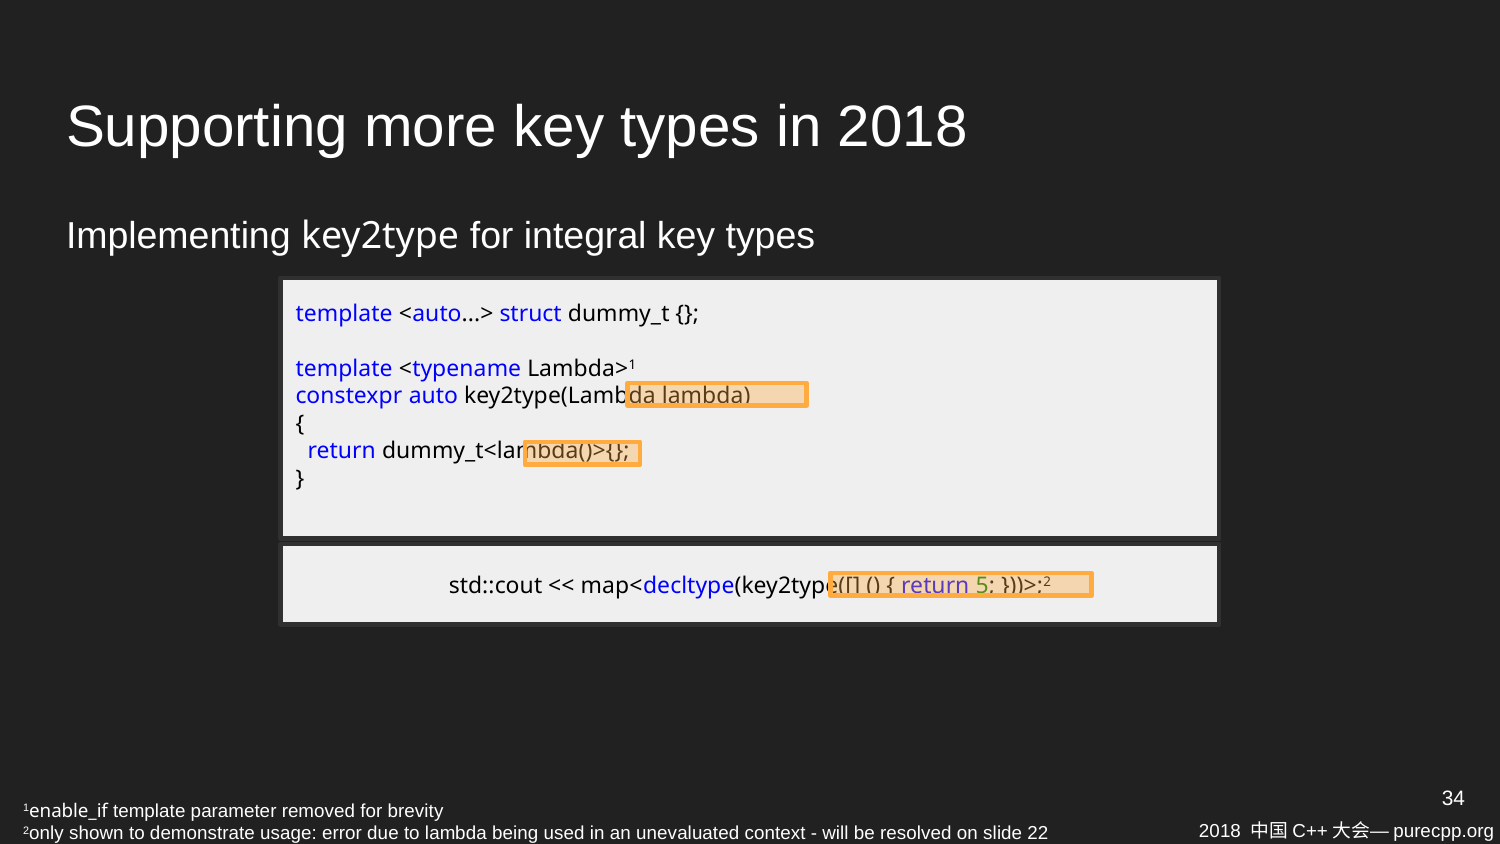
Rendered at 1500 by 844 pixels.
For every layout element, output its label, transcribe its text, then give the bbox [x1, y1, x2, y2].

text_box 1enable_if template parameter removed for brevity 2only shown to demonstrate usage: error due to lambda being used in an unevaluated context - will be resolved on slide 22 [8, 783, 1185, 844]
text_box std::cout << map<decltype(key2type([] () { return 5; }))>;2 [280, 544, 1220, 625]
text_box template <auto...> struct dummy_t {}; template <typename Lambda>1 constexpr auto key2type(Lambda lambda) { return dummy_t<lambda()>{}; } [280, 277, 1220, 539]
text_box [830, 572, 1092, 596]
text_box [627, 382, 807, 406]
title Supporting more key types in 2018 [51, 72, 1449, 167]
slide_number 34 [1389, 764, 1480, 830]
list Implementing key2type for integral key types [51, 189, 1449, 263]
text_box [524, 441, 640, 465]
